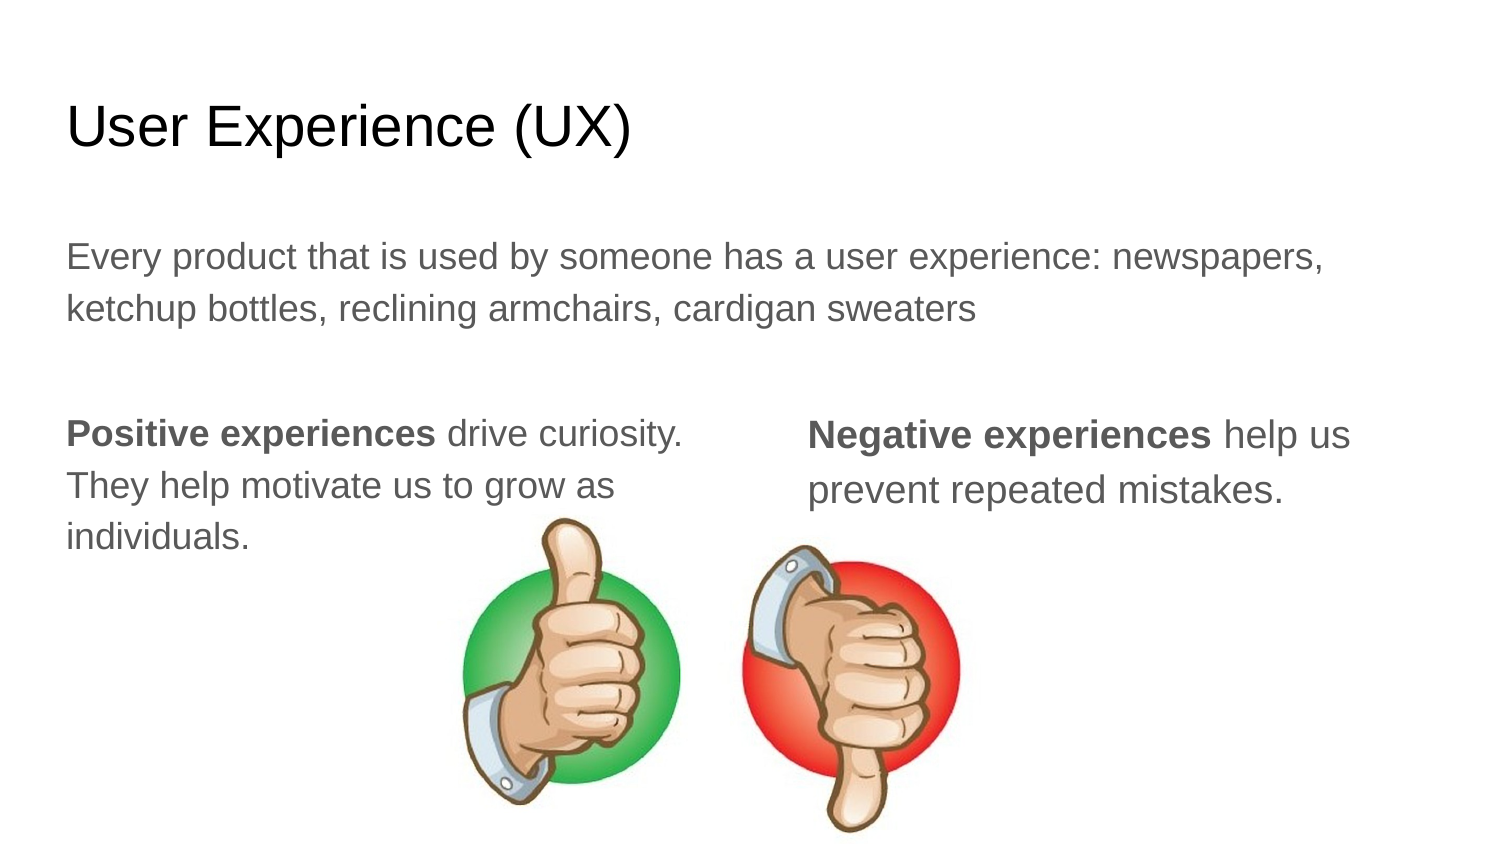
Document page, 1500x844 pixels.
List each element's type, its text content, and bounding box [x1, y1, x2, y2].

title User Experience (UX) [51, 72, 1449, 167]
picture [437, 495, 986, 844]
list Negative experiences help us prevent repeated mistakes. [792, 387, 1449, 750]
list Positive experiences drive curiosity. They help motivate us to grow as individuals. [51, 387, 708, 750]
text_box Every product that is used by someone has a user experience: newspapers, ketchup bottles, reclining armchairs, cardigan sweaters [51, 210, 1405, 365]
